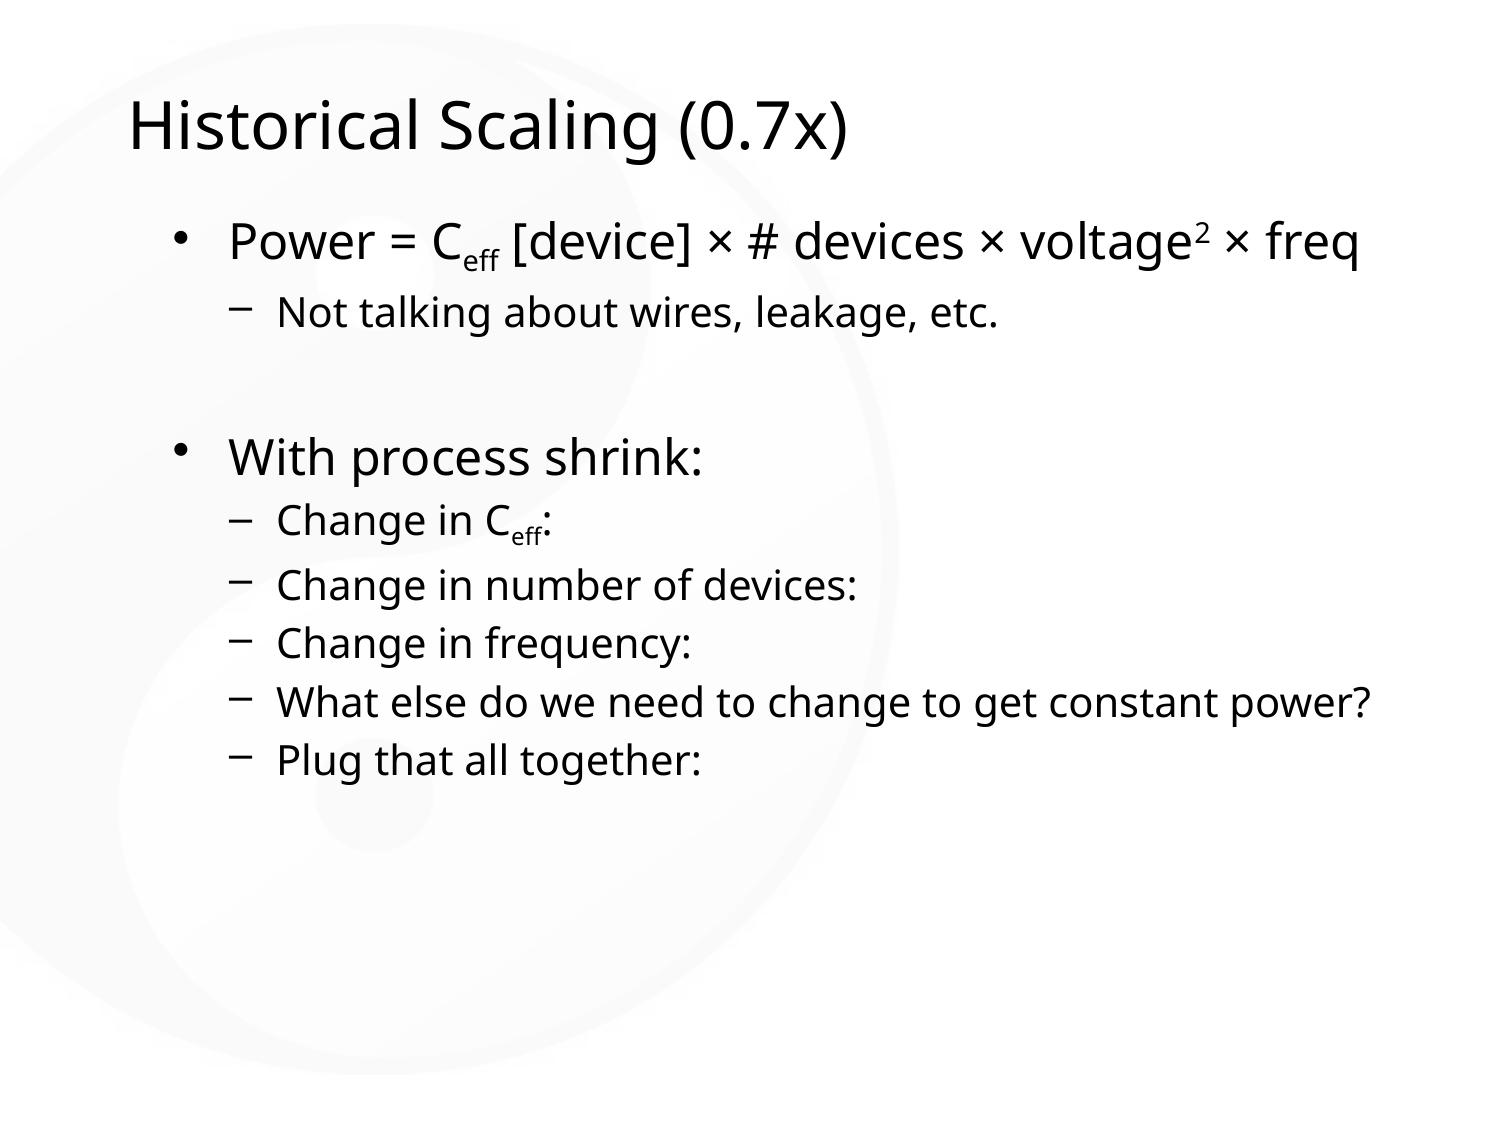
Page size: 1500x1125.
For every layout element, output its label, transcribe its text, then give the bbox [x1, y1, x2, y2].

title Historical Scaling (0.7x) [112, 60, 1388, 186]
list Power = Ceff [device] × # devices × voltage2 × freq Not talking about wires, leakage, etc. With process shrink: Change in Ceff: Change in number of devices: Change in frequency: What else do we need to change to get constant power? Plug that all together: [112, 201, 1388, 1038]
